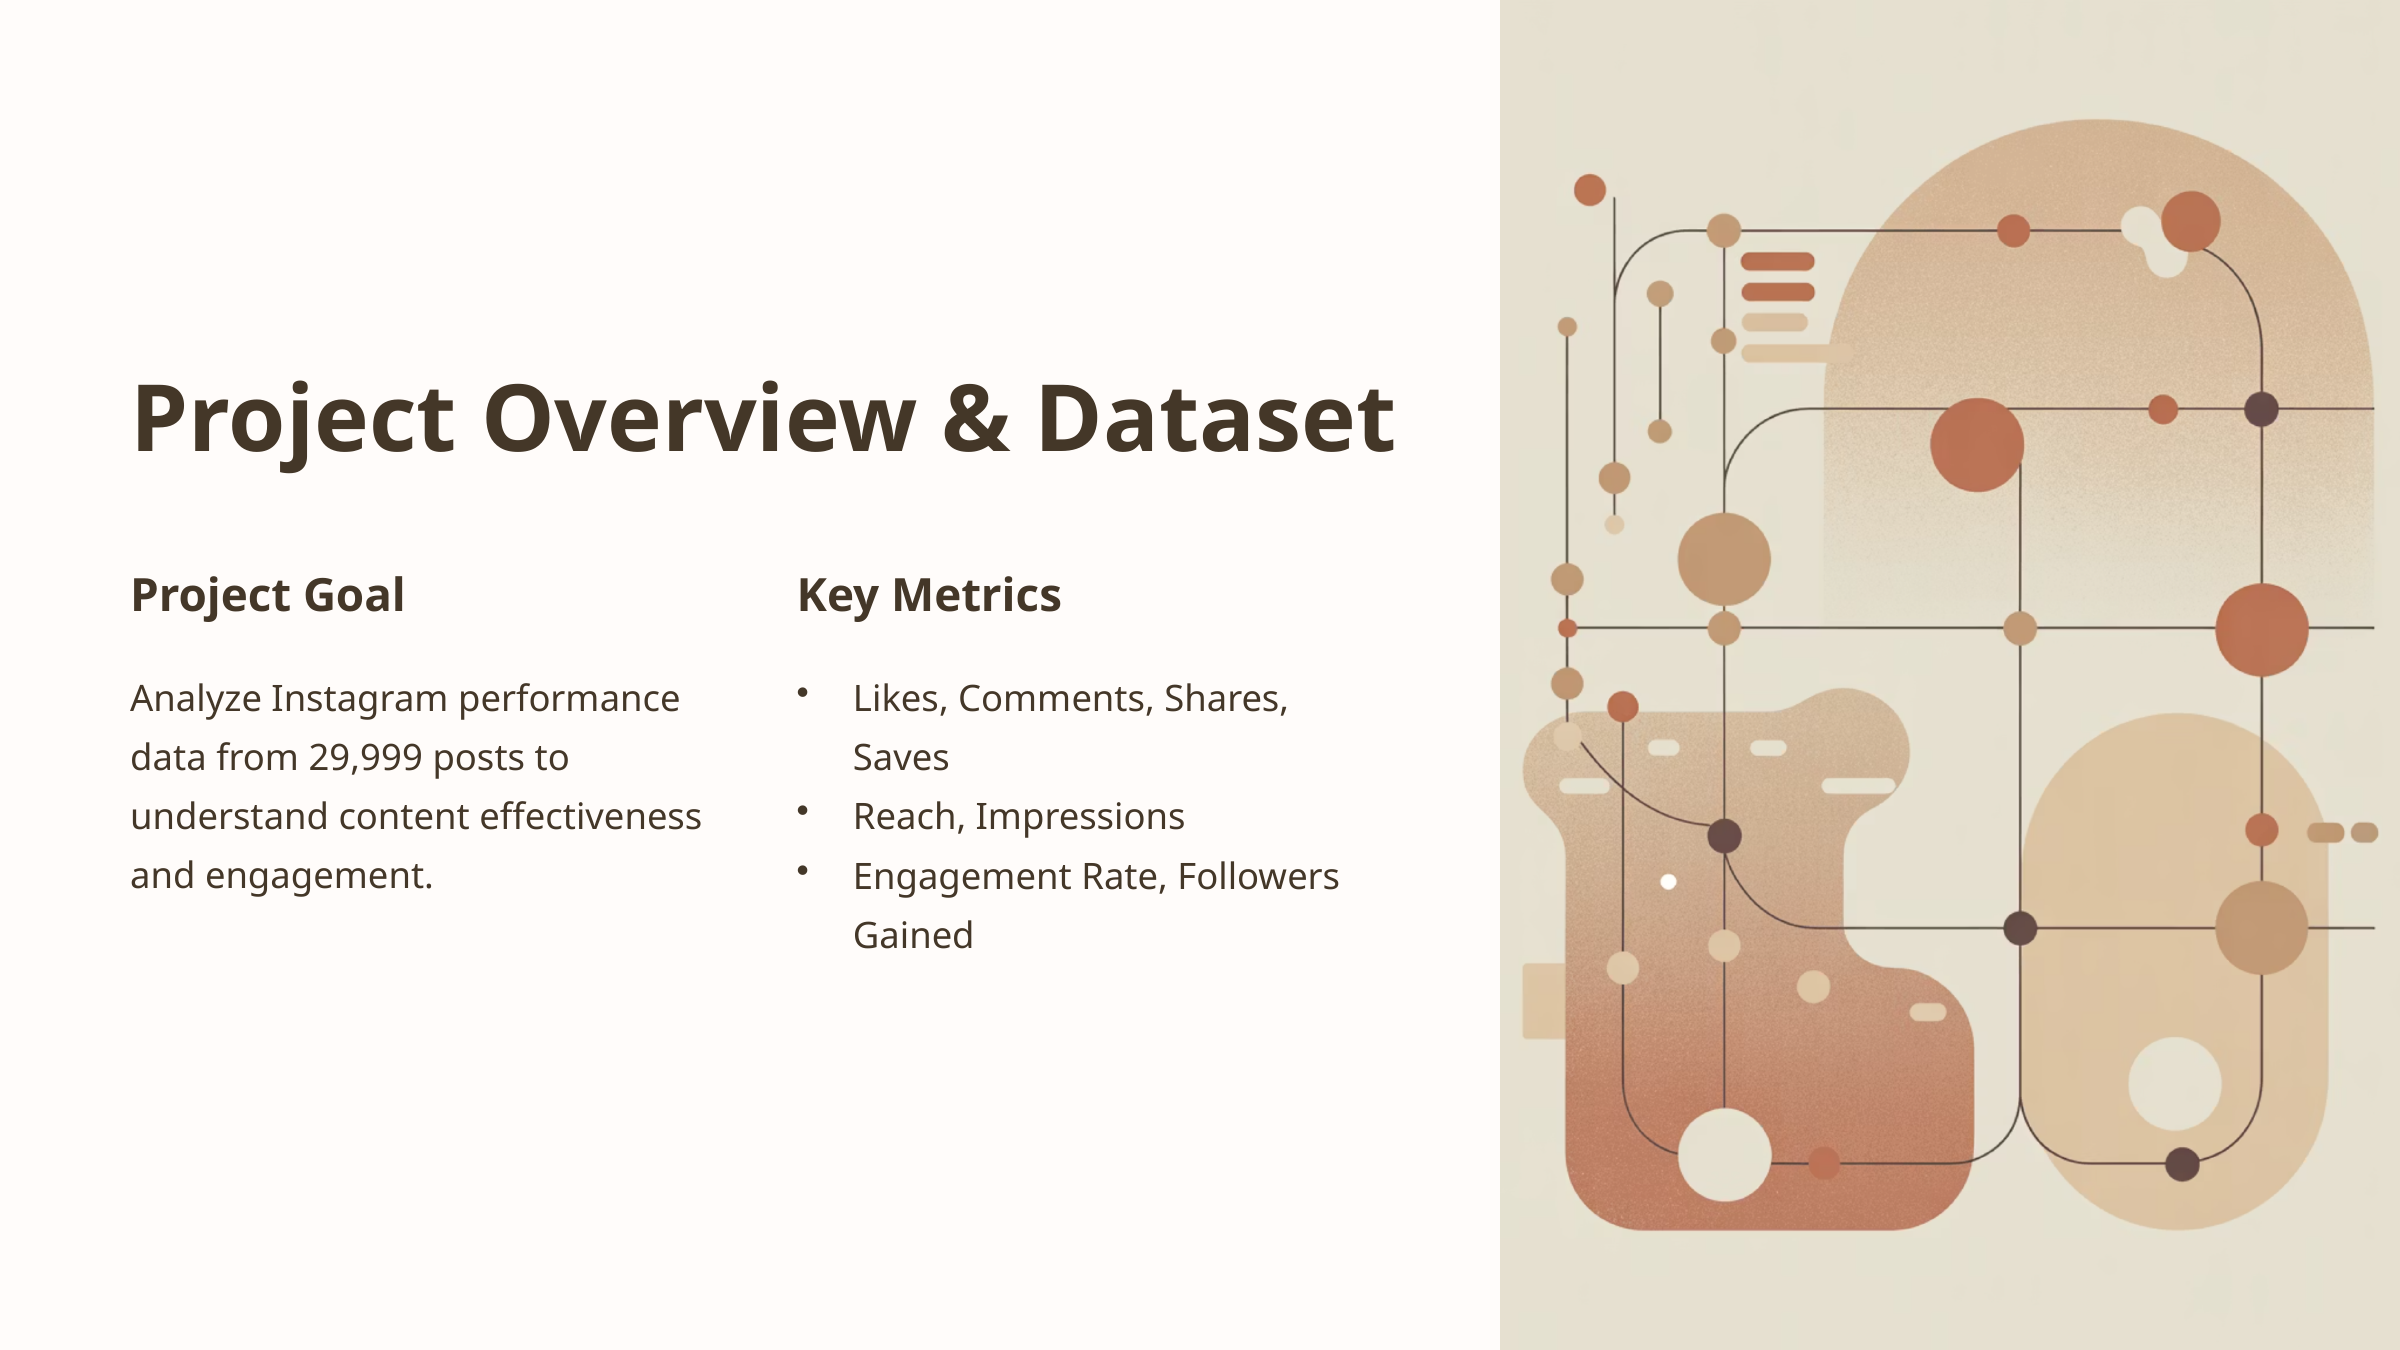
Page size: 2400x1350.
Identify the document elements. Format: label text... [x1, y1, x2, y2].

picture [1499, 0, 2400, 1350]
text_box Analyze Instagram performance data from 29,999 posts to understand content effectiveness and engagement. [130, 658, 705, 897]
text_box Project Overview & Dataset [130, 354, 1215, 471]
text_box Project Goal [130, 563, 596, 622]
text_box Likes, Comments, Shares, Saves Reach, Impressions Engagement Rate, Followers Gained [796, 658, 1371, 957]
text_box Key Metrics [796, 563, 1262, 622]
